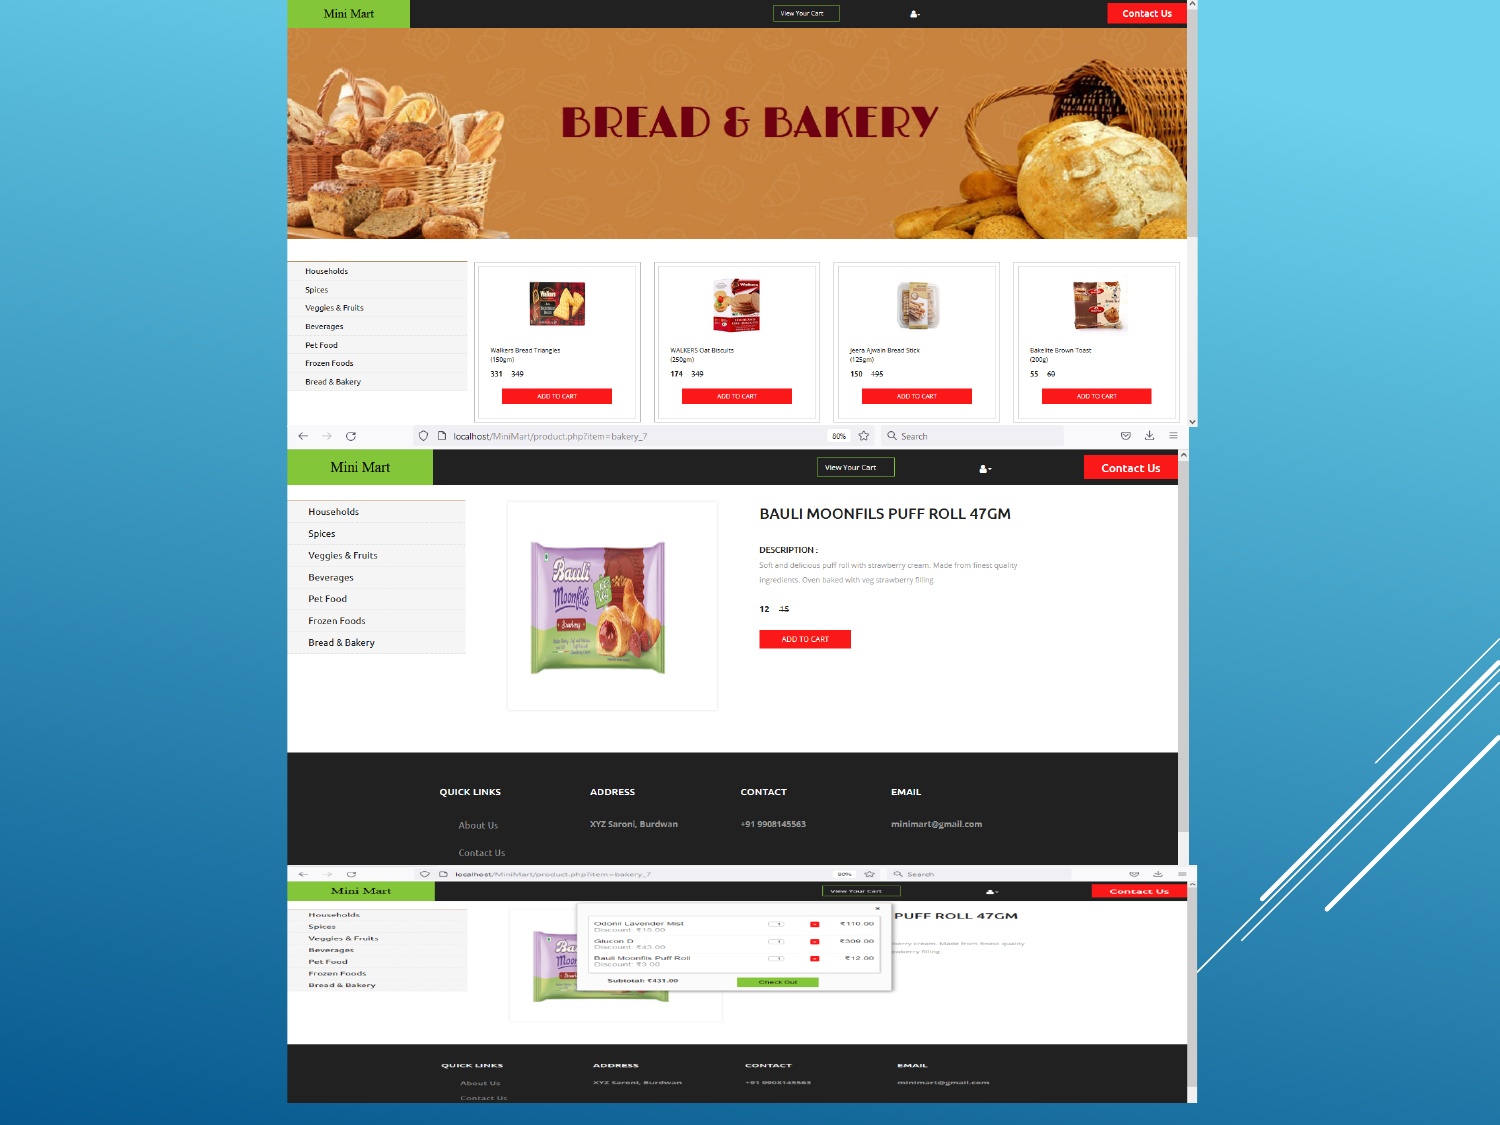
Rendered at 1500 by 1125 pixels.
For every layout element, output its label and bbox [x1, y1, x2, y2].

picture [287, 0, 1198, 1103]
